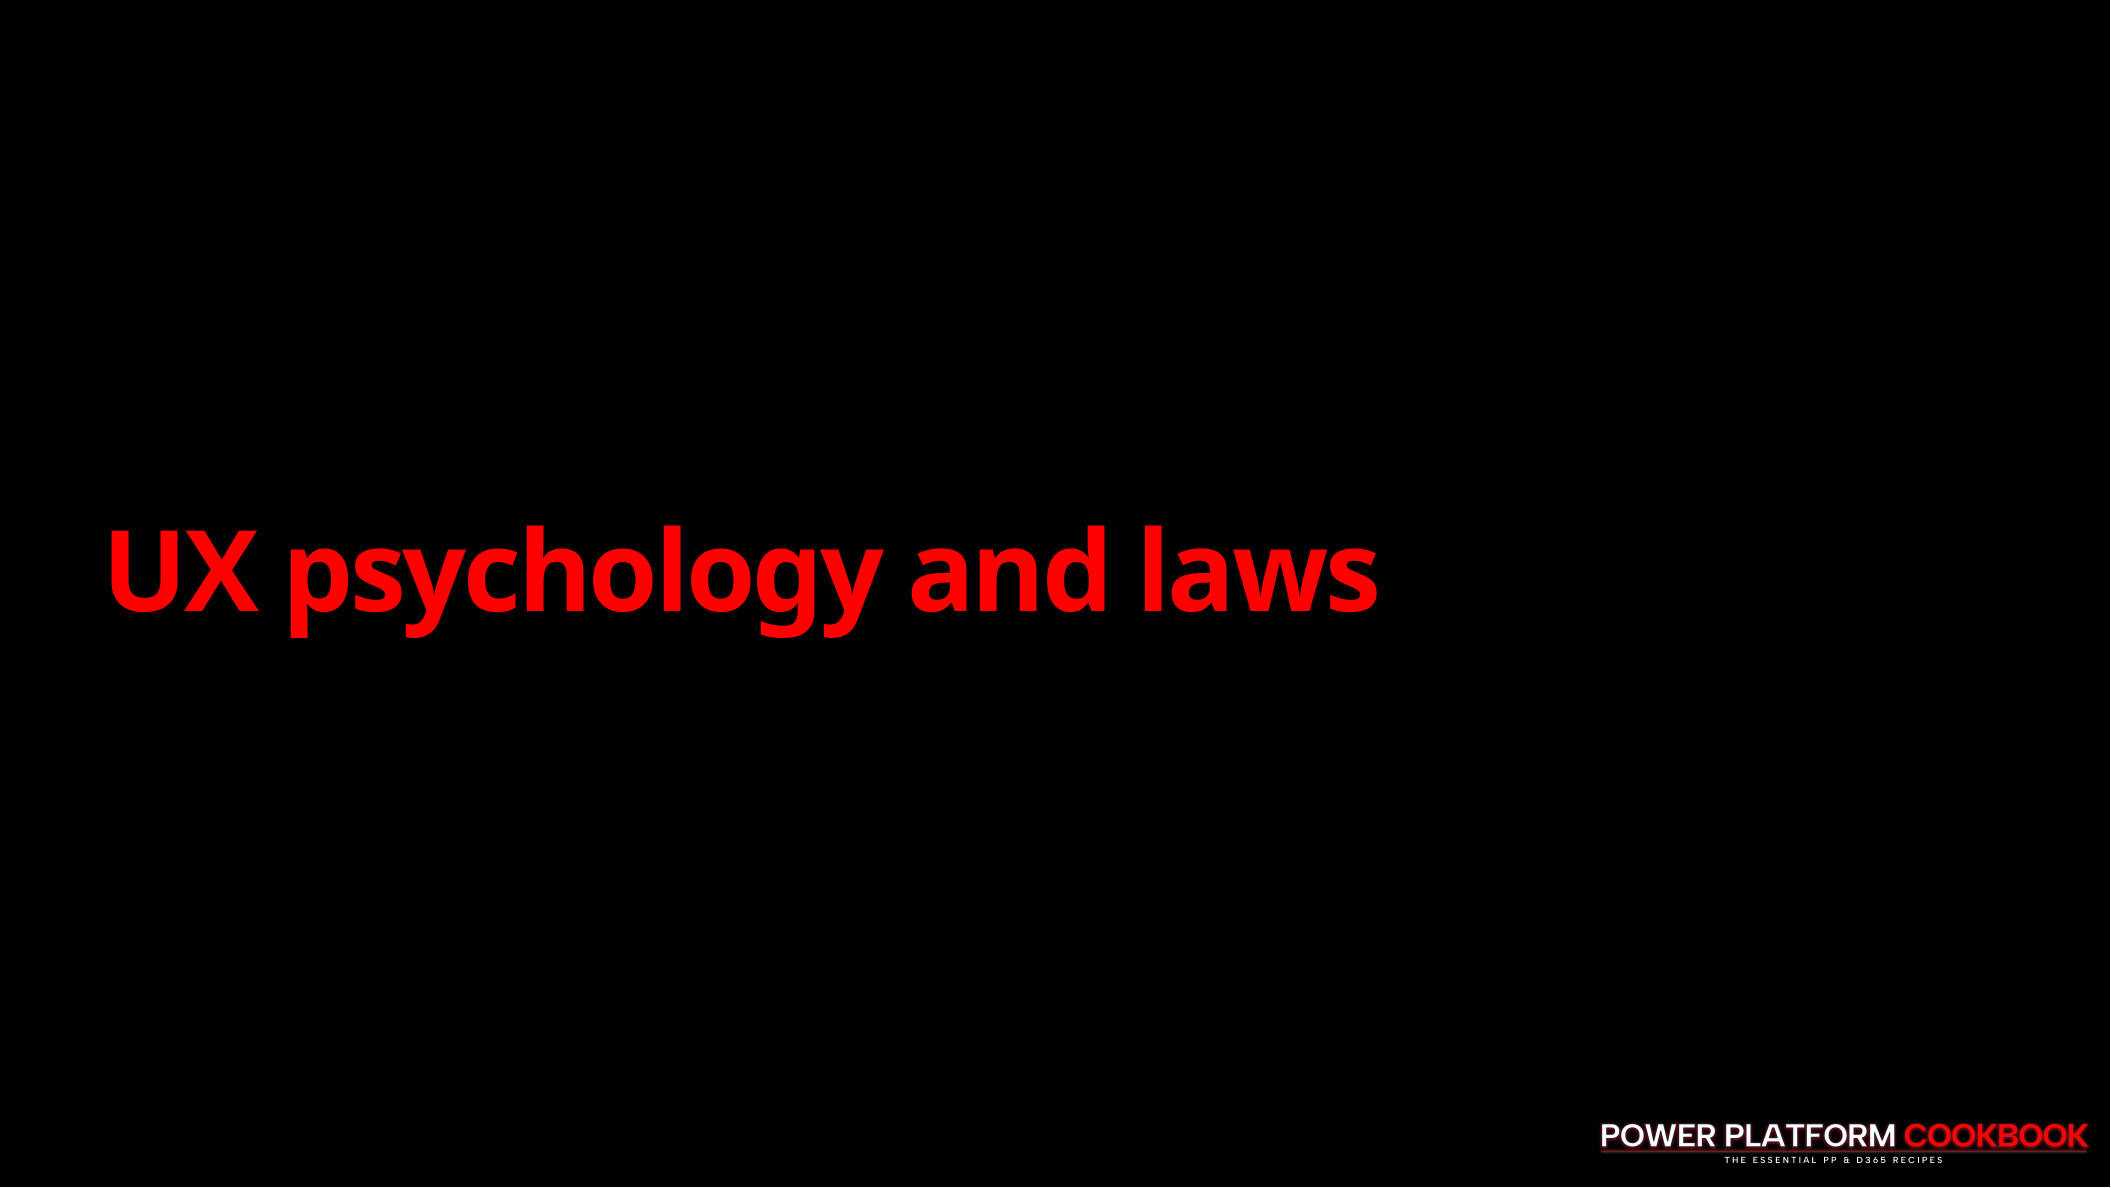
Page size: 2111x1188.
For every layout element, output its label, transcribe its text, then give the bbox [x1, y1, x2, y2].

title UX psychology and laws [65, 506, 2033, 649]
picture [1594, 1105, 2097, 1187]
